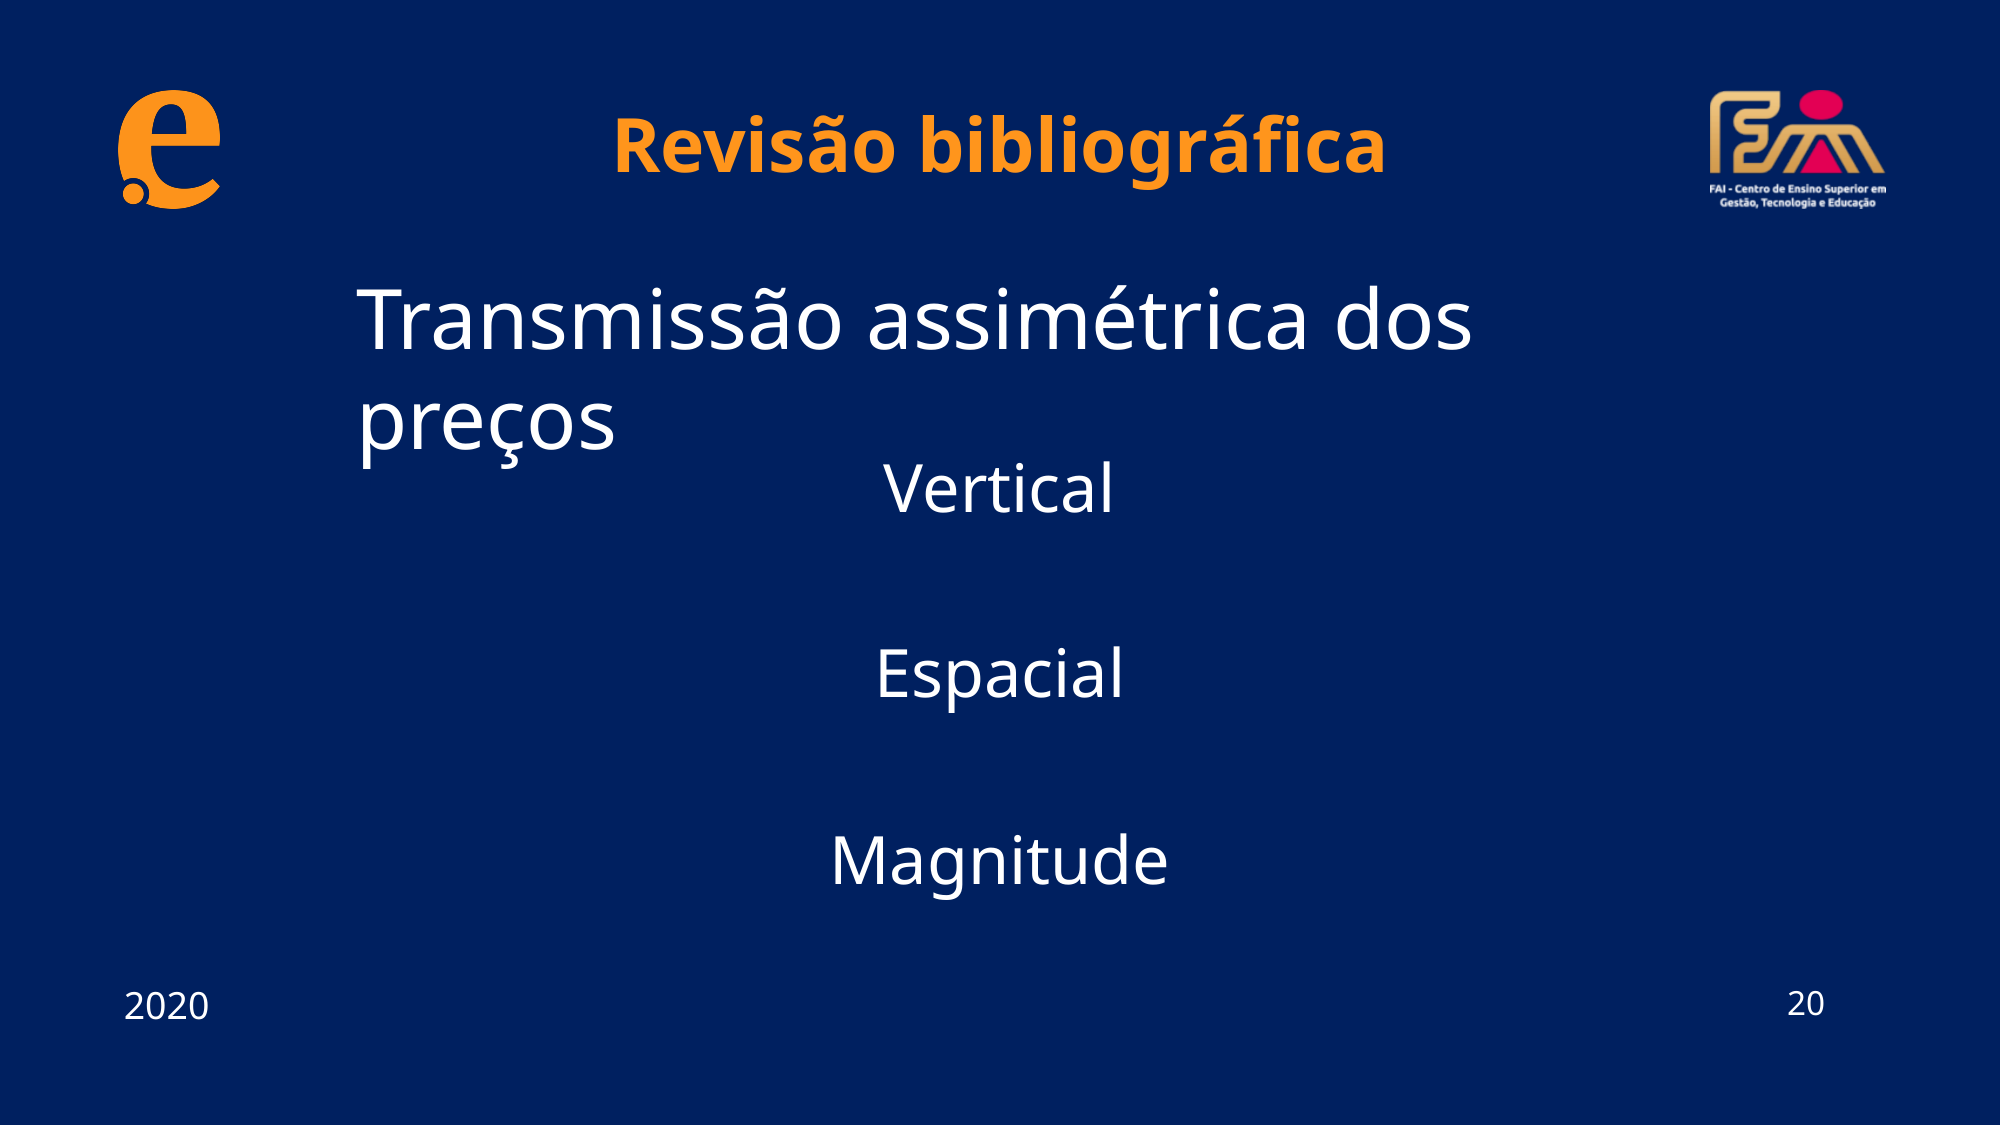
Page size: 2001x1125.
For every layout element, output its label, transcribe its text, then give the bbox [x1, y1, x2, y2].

text_box Magnitude [798, 810, 1202, 906]
slide_number 20 [1390, 975, 1841, 1035]
text_box Vertical [798, 438, 1202, 534]
text_box 2020 [109, 974, 225, 1035]
text_box Revisão bibliográfica [596, 90, 1404, 195]
picture [118, 90, 220, 209]
picture [1710, 90, 1886, 209]
text_box Transmissão assimétrica dos preços [341, 259, 1659, 474]
text_box Espacial [798, 623, 1202, 719]
